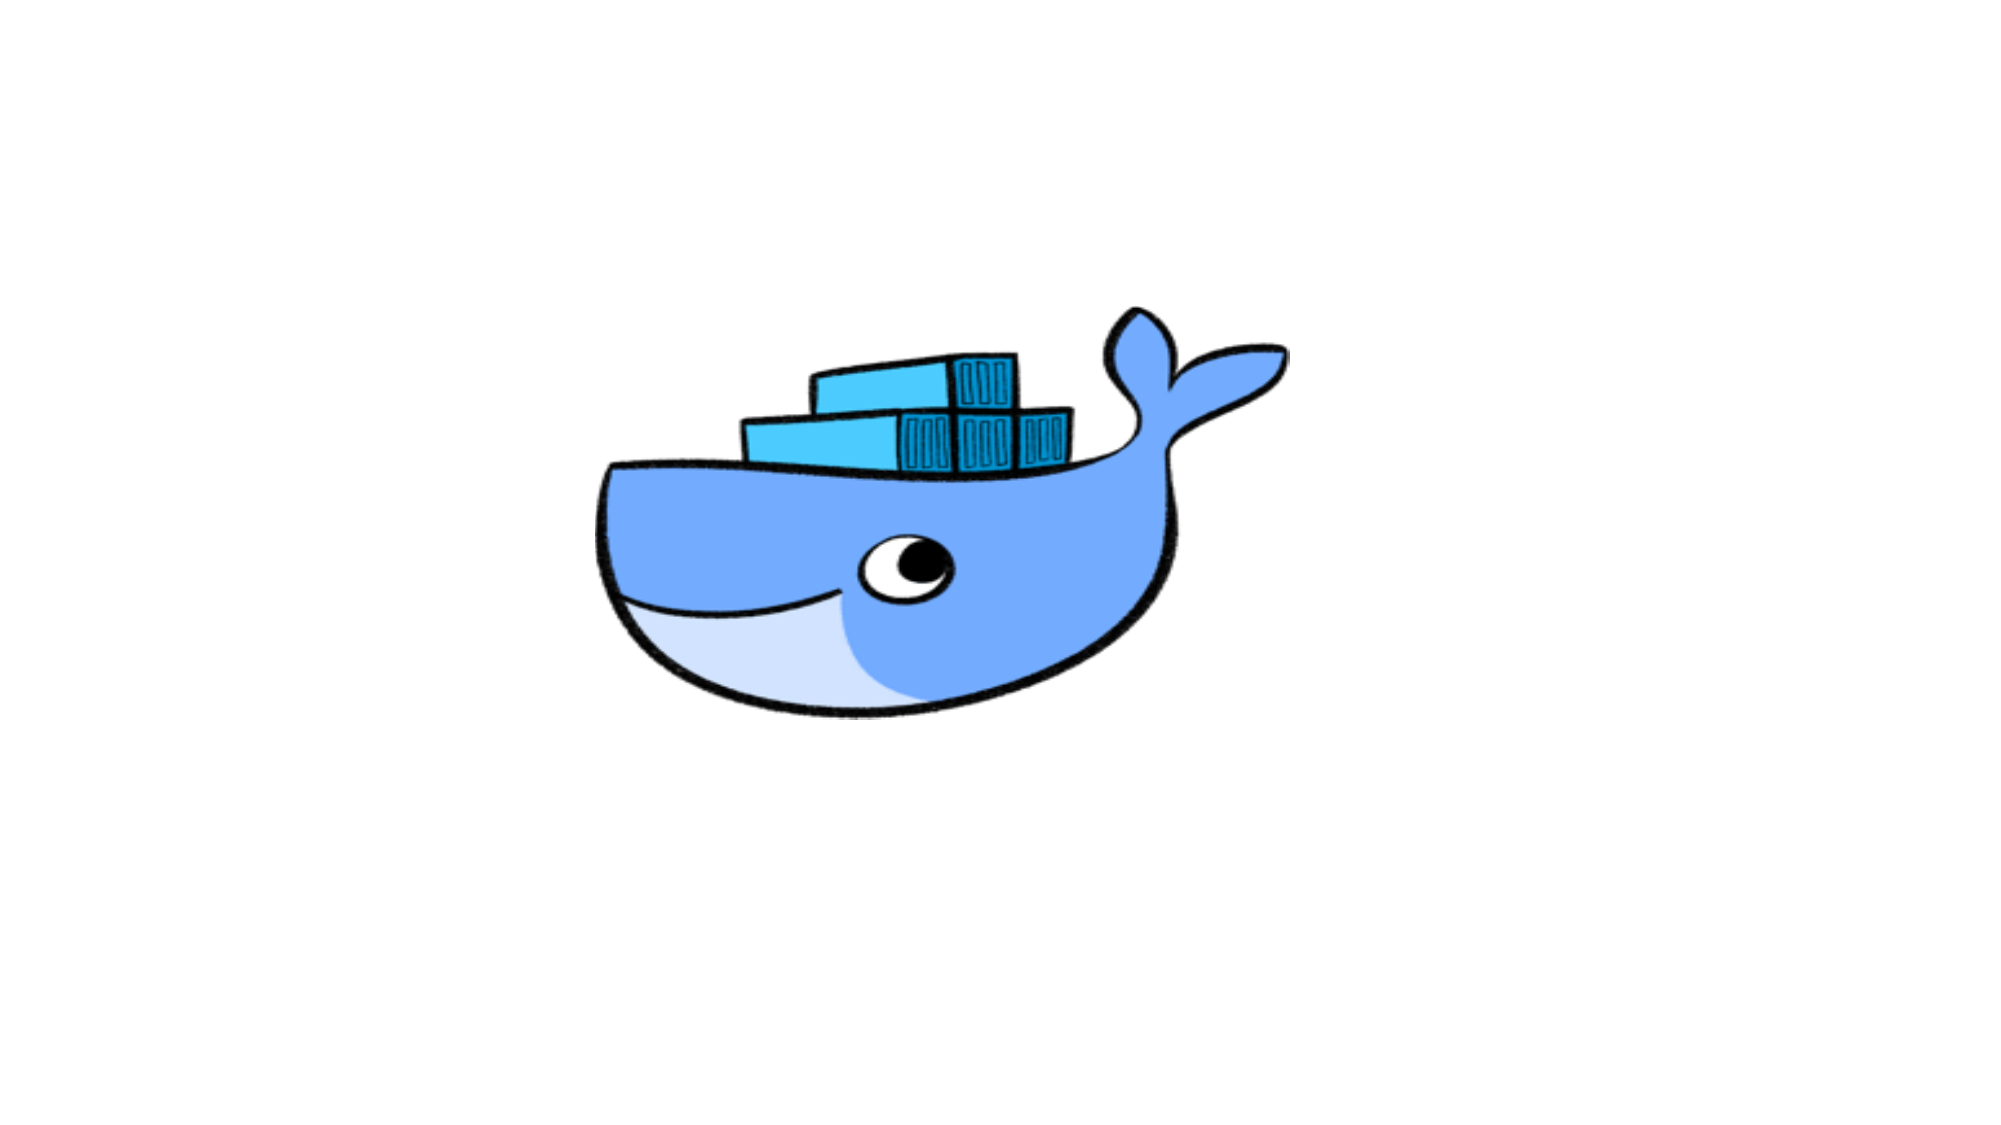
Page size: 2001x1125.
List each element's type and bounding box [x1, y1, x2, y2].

picture [595, 306, 1290, 720]
